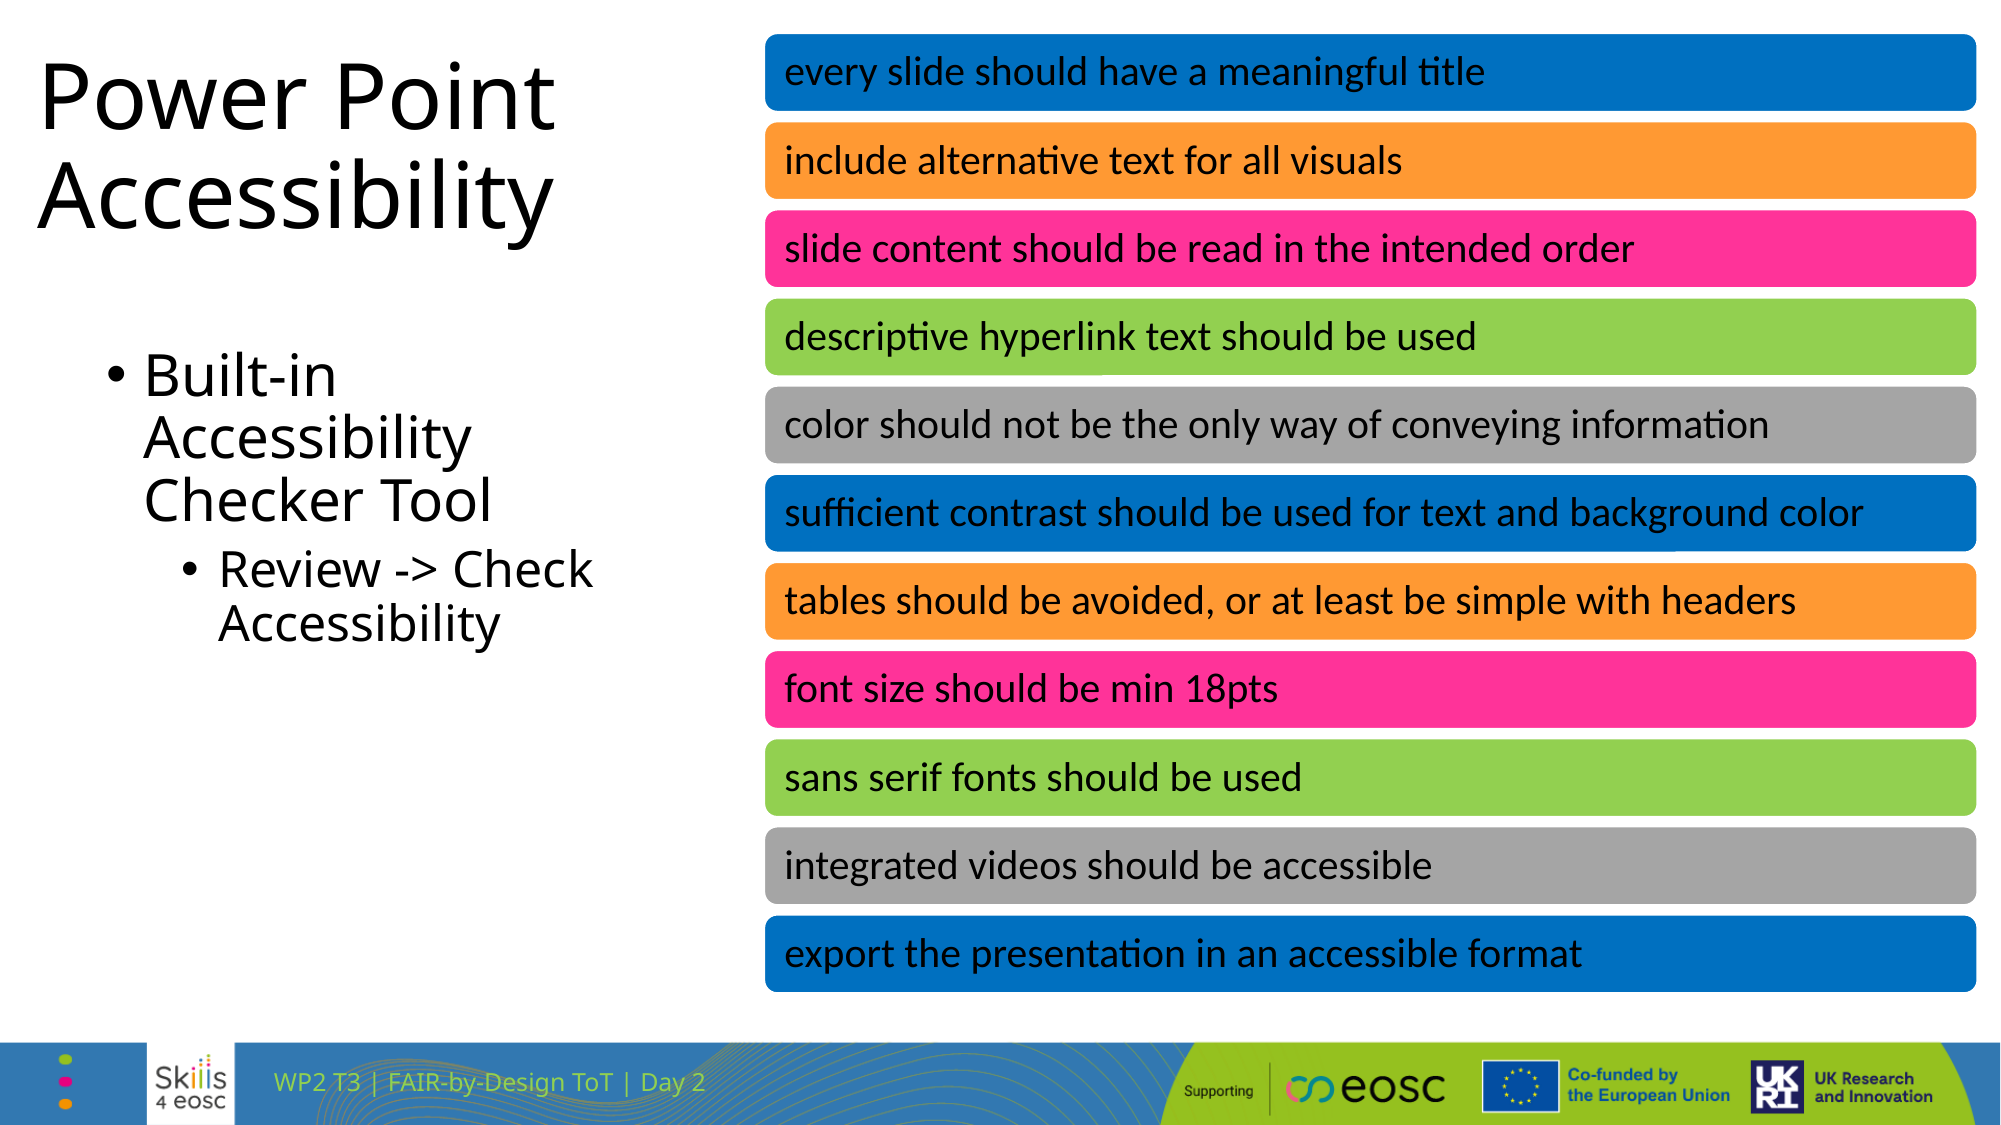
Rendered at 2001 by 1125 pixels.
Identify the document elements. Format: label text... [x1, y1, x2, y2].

footer WP2 T3 | FAIR-by-Design ToT | Day 2 [258, 1052, 1140, 1112]
picture [0, 0, 2001, 1125]
list Built-in Accessibility Checker Tool Review -> Check Accessibility [91, 338, 650, 1052]
title Power Point Accessibility [22, 40, 759, 258]
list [764, 13, 1978, 1014]
